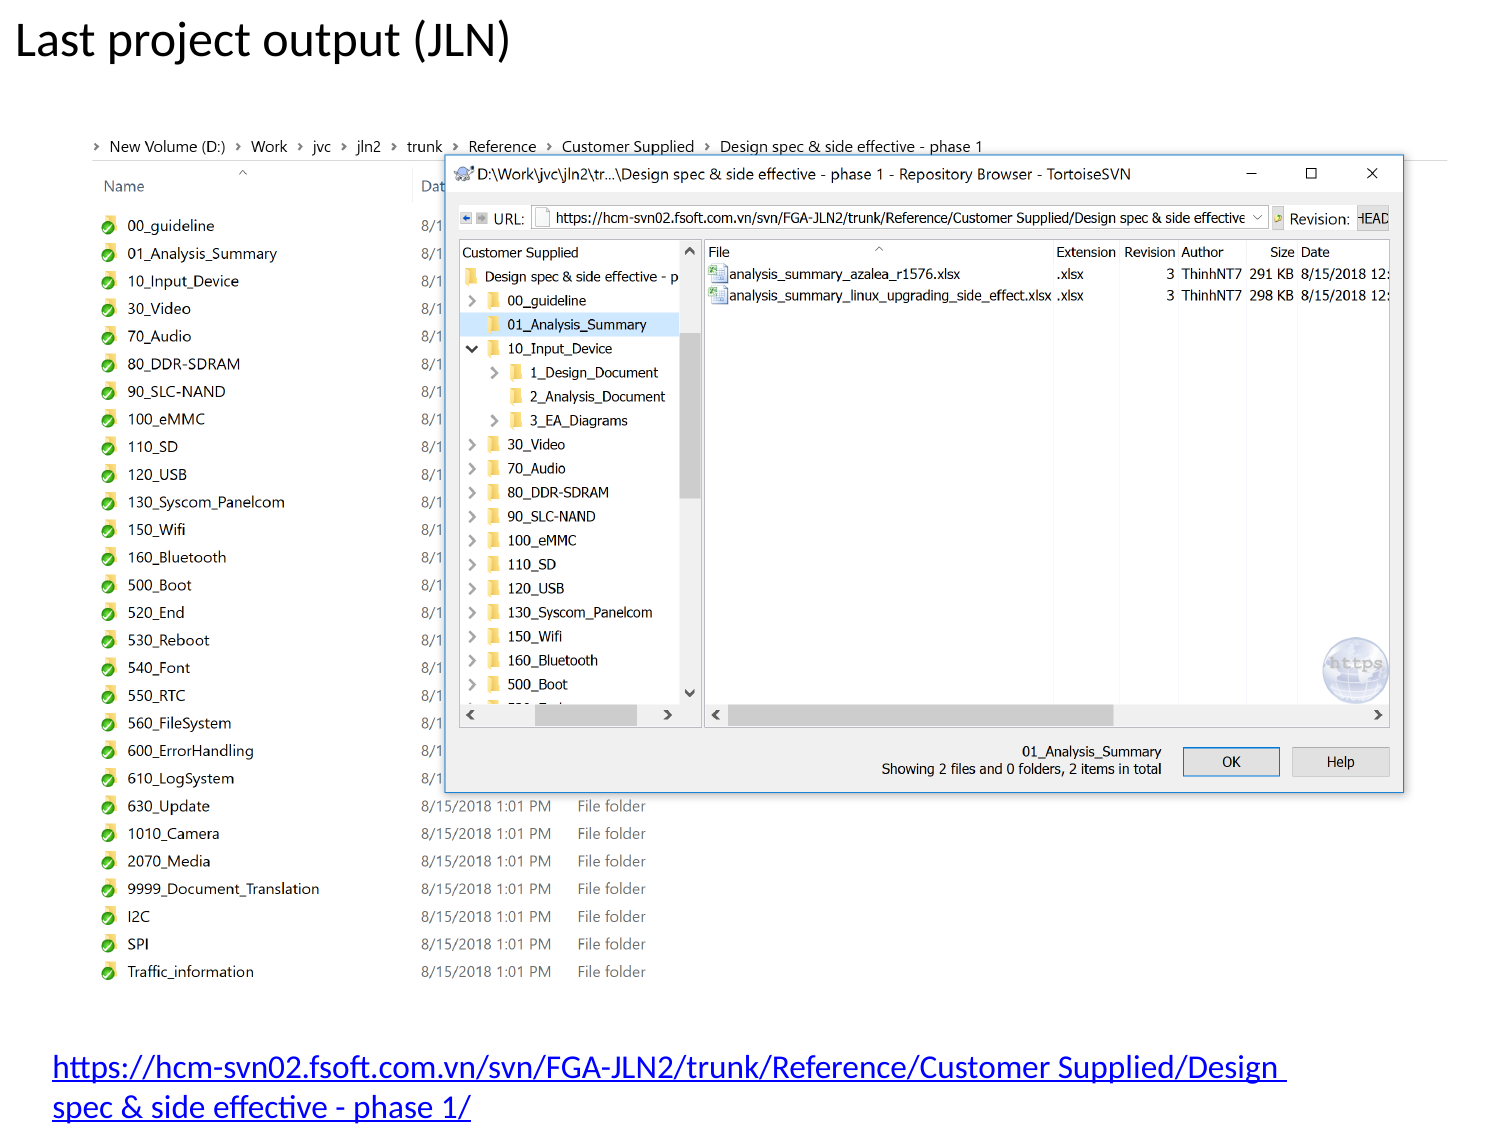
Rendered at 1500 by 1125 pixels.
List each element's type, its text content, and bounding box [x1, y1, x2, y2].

title Last project output (JLN) [0, 0, 1500, 75]
text_box https://hcm-svn02.fsoft.com.vn/svn/FGA-JLN2/trunk/Reference/Customer Supplied/Design spec & side effective - phase 1/ [37, 1037, 1463, 1125]
picture [92, 137, 1448, 1001]
